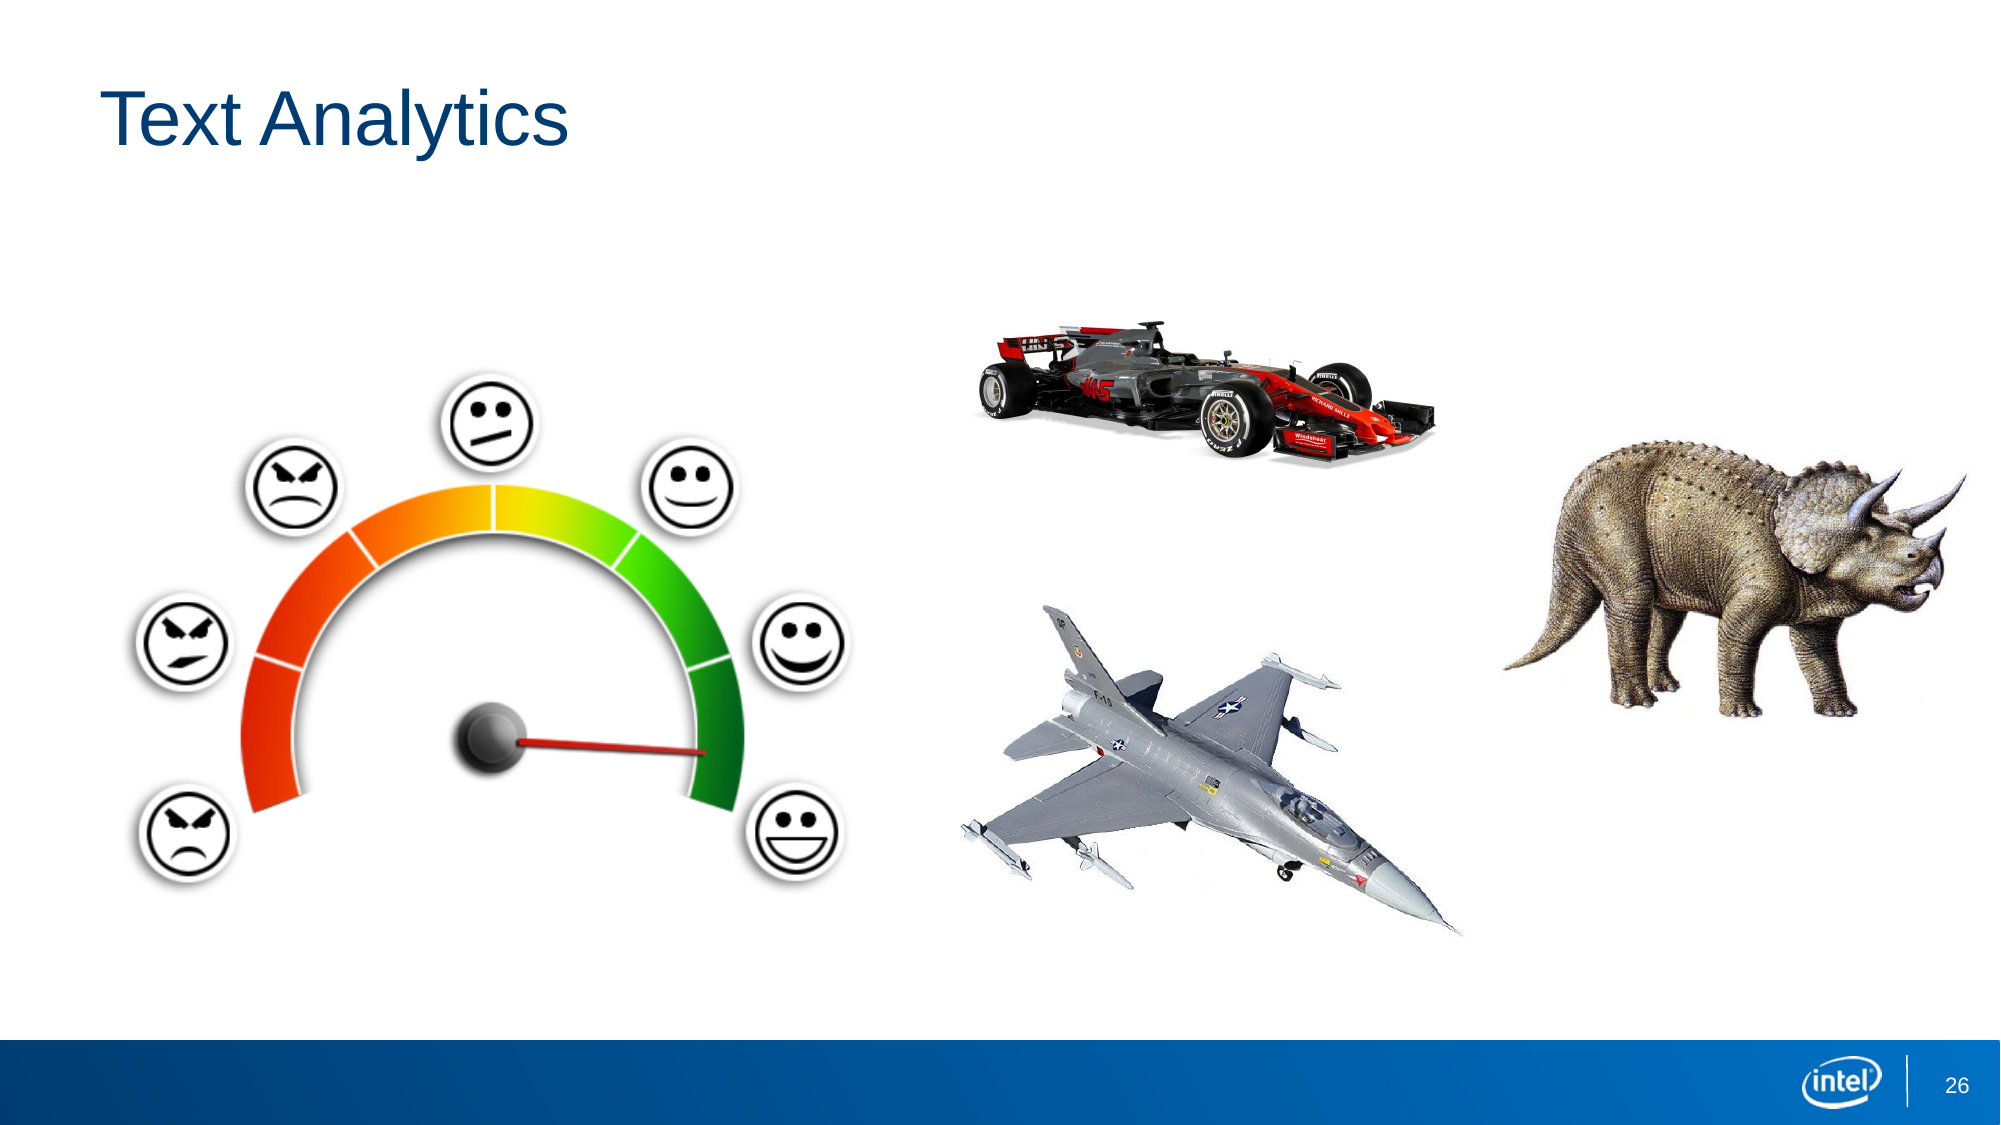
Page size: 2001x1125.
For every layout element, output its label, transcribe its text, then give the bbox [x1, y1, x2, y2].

slide_number 26 [1789, 1055, 1970, 1116]
title Text Analytics [99, 67, 1900, 258]
picture [933, 406, 1970, 947]
picture [82, 363, 901, 900]
picture [958, 209, 1457, 541]
